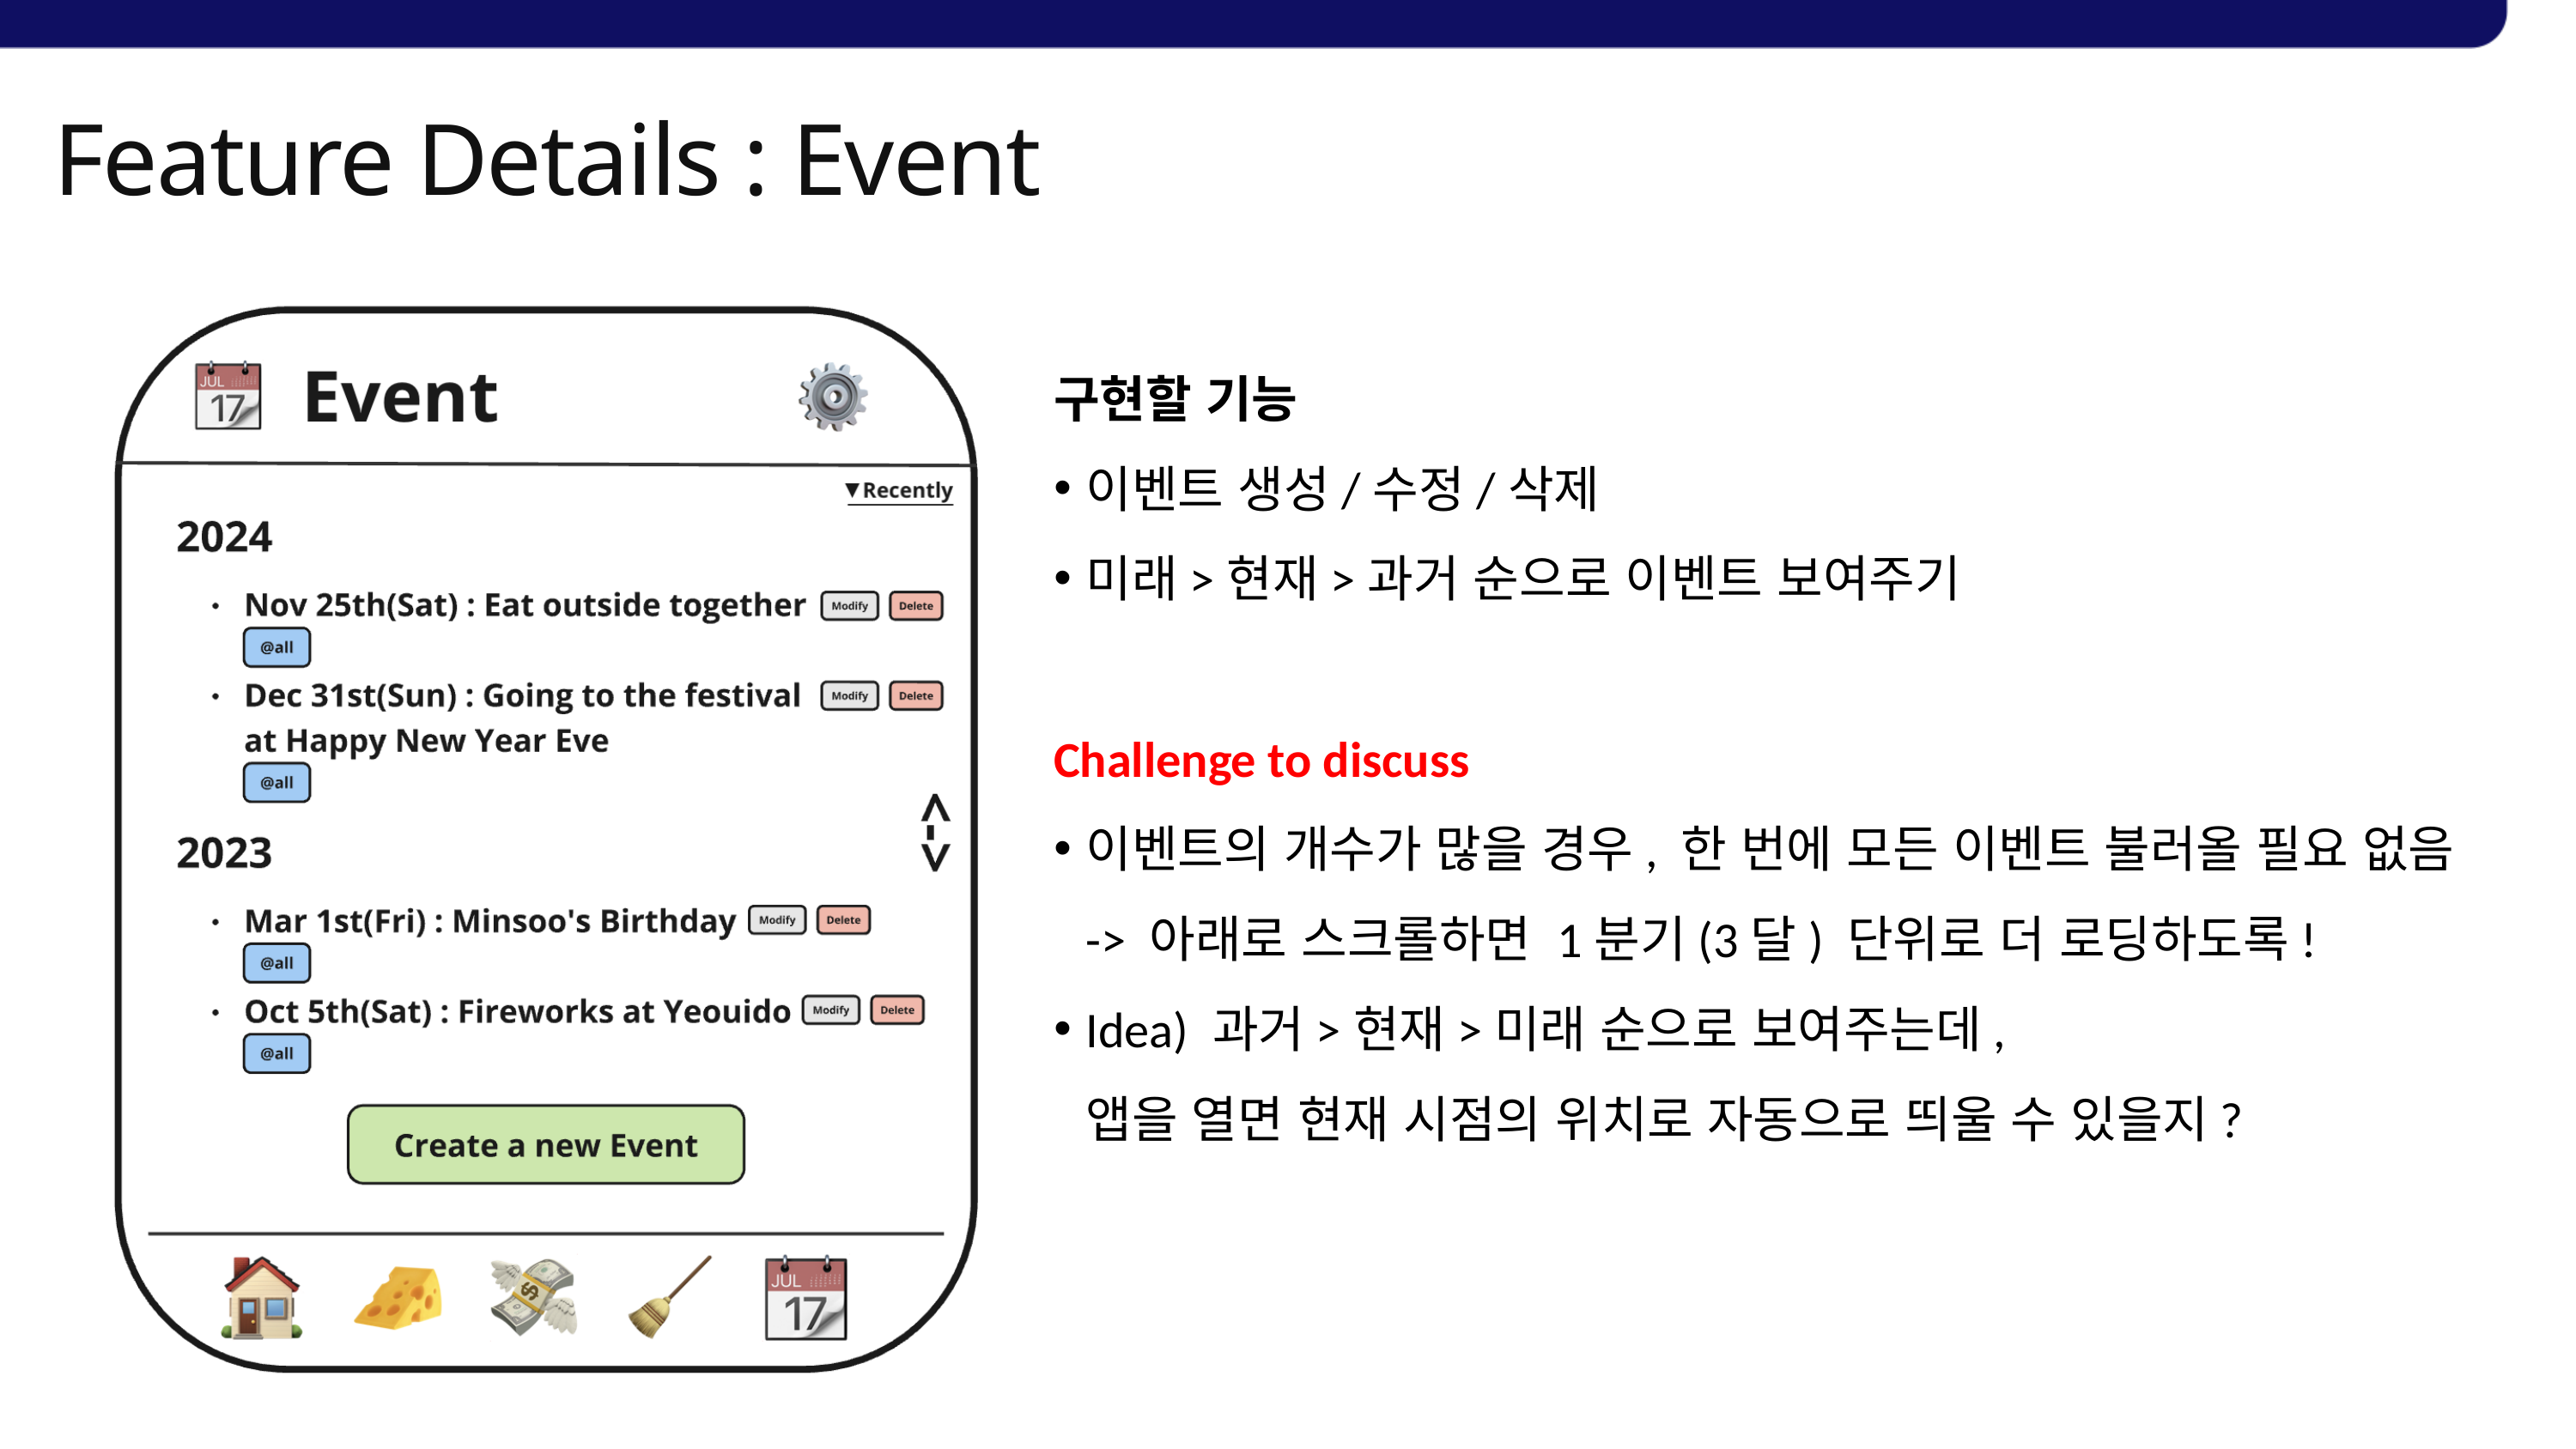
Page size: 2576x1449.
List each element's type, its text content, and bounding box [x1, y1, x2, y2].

picture [0, 0, 2508, 49]
text_box 구현할 기능 이벤트 생성/수정/삭제 미래>현재>과거 순으로 이벤트 보여주기 Challenge to discuss 이벤트의 개수가 많을 경우, 한 번에 모든 이벤트 불러올 필요 없음 -> 아래로 스크롤하면 1분기(3달) 단위로 더 로딩하도록! Idea) 과거>현재>미래 순으로 보여주는데, 앱을 열면 현재 시점의 위치로 자동으로 띄울 수 있을지? [1000, 330, 2544, 1155]
picture [96, 293, 999, 1388]
text_box Feature Details : Event [53, 101, 2576, 240]
